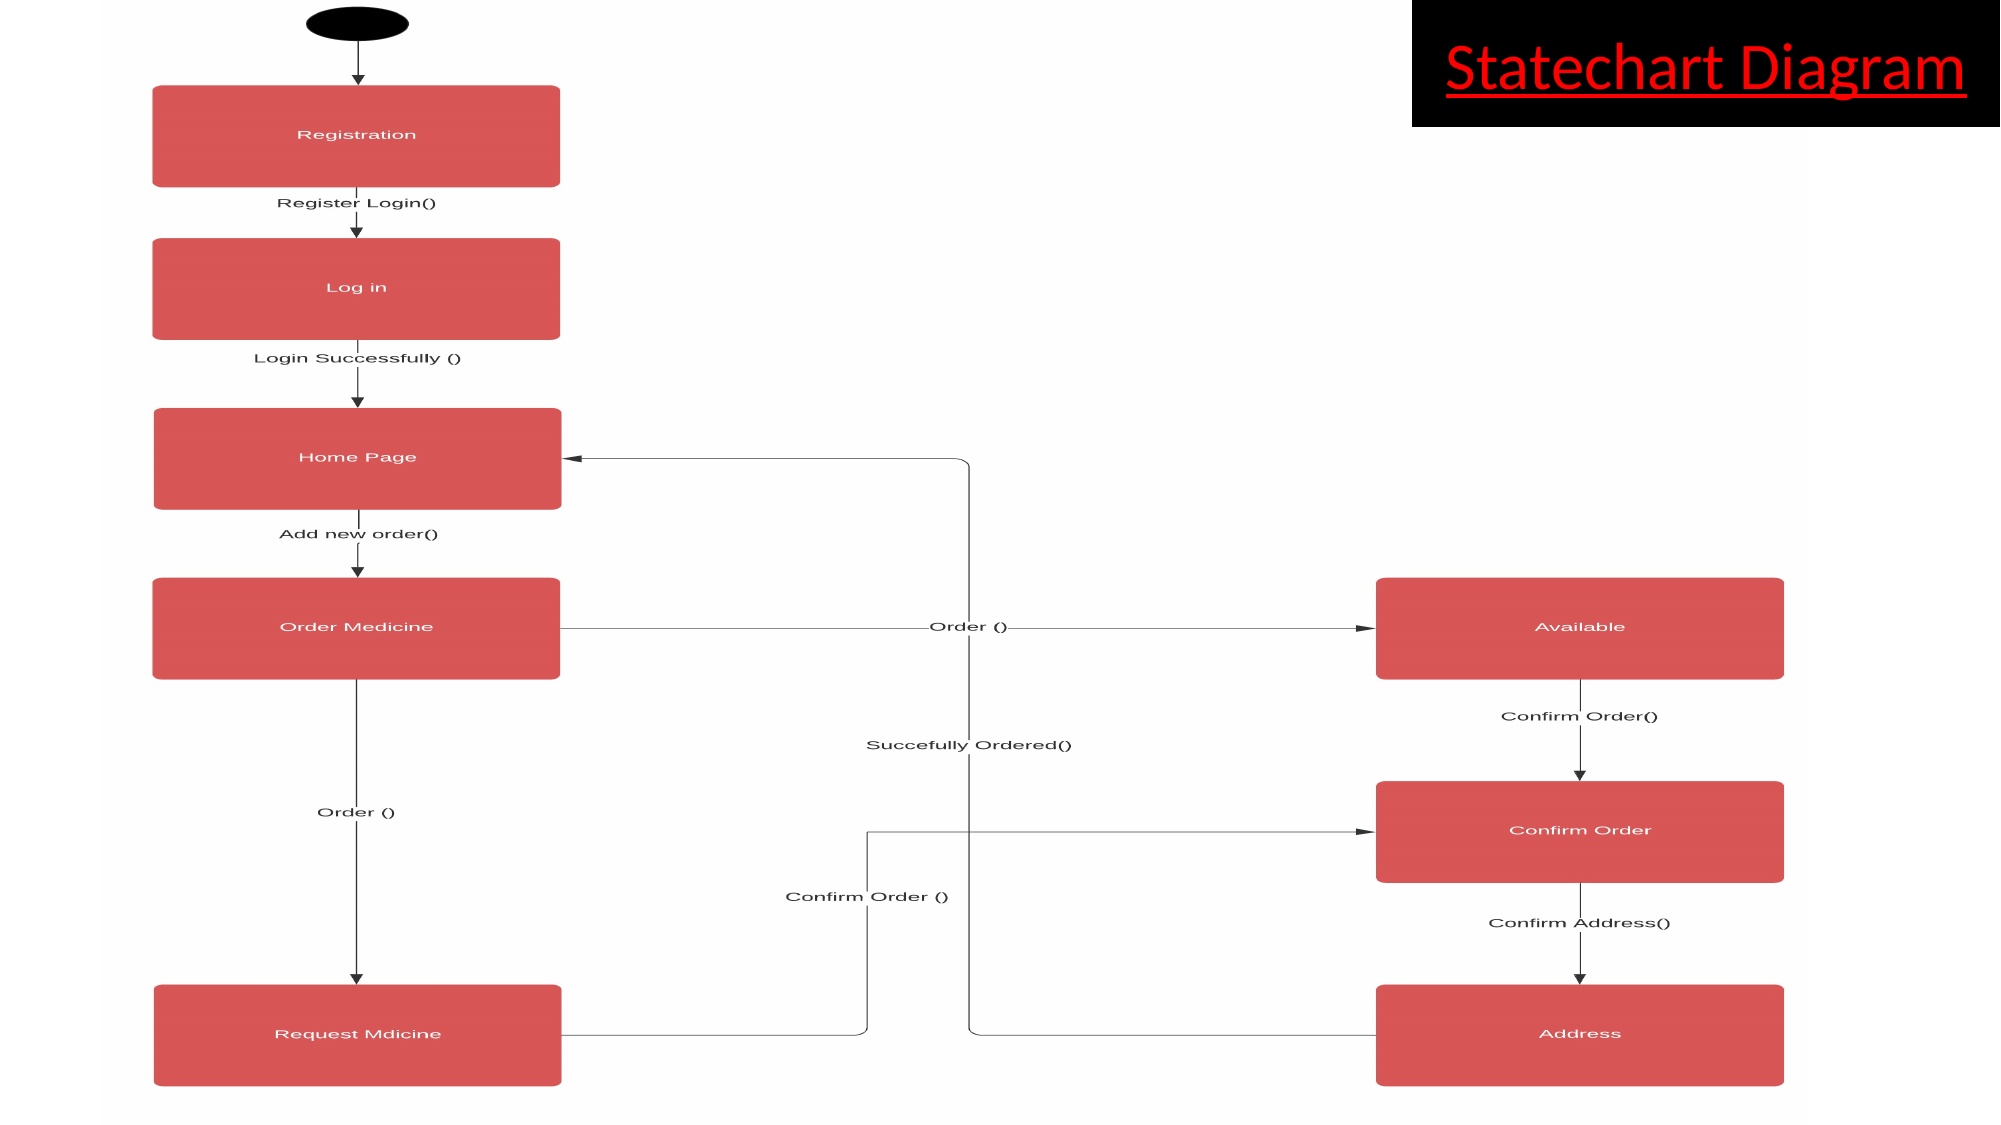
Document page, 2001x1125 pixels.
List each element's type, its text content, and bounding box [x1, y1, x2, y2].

text_box Statechart Diagram [1809, 0, 2000, 127]
picture [102, 0, 1809, 1125]
